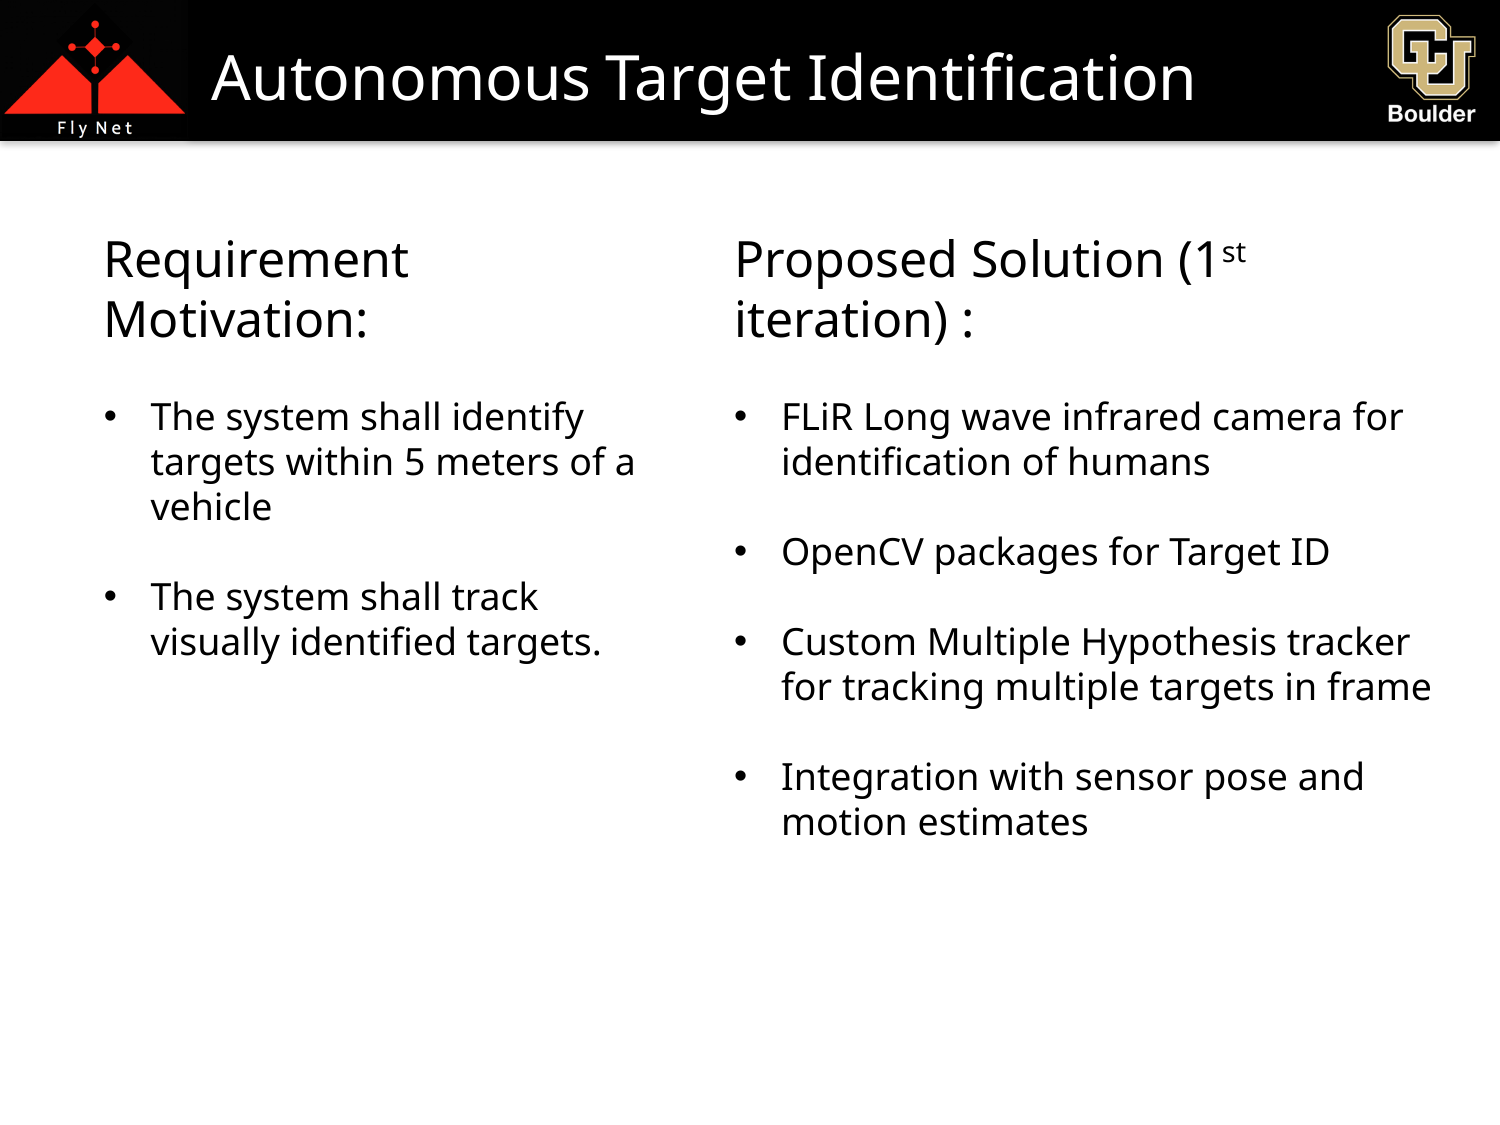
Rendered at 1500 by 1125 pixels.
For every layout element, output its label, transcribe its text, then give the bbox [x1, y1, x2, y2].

text_box Proposed Solution (1st iteration) : FLiR Long wave infrared camera for identification of humans OpenCV packages for Target ID Custom Multiple Hypothesis tracker for tracking multiple targets in frame Integration with sensor pose and motion estimates [719, 220, 1464, 896]
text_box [0, 0, 1500, 139]
text_box Requirement Motivation: The system shall identify targets within 5 meters of a vehicle The system shall track visually identified targets. [88, 220, 654, 716]
